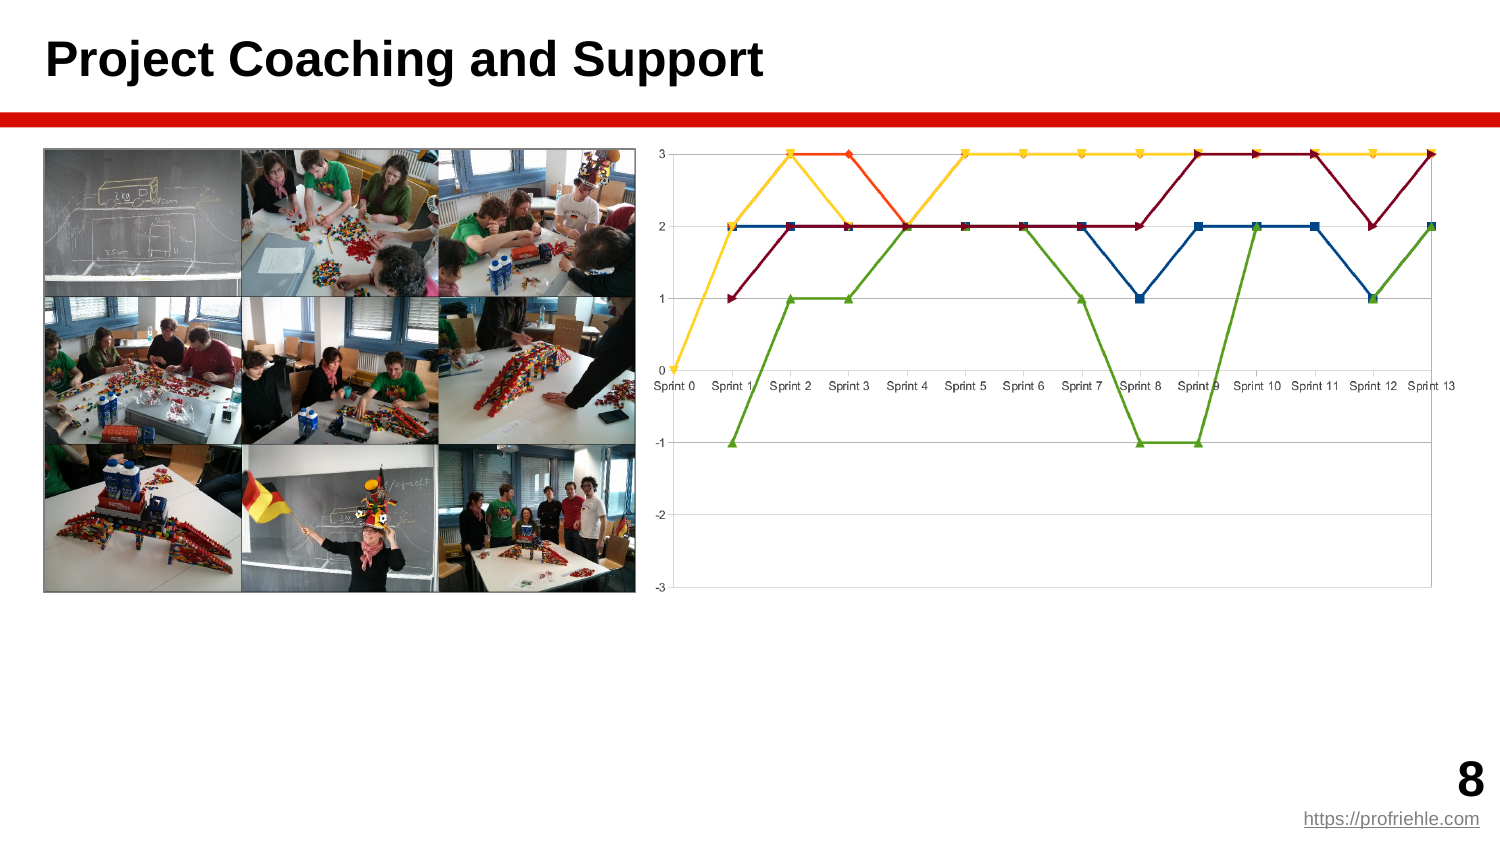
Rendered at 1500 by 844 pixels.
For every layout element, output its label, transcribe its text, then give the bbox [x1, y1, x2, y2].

title Project Coaching and Support [0, 0, 1500, 113]
picture [653, 149, 1456, 592]
slide_number ‹#› https://profriehle.com [1200, 724, 1500, 844]
picture [44, 149, 635, 592]
